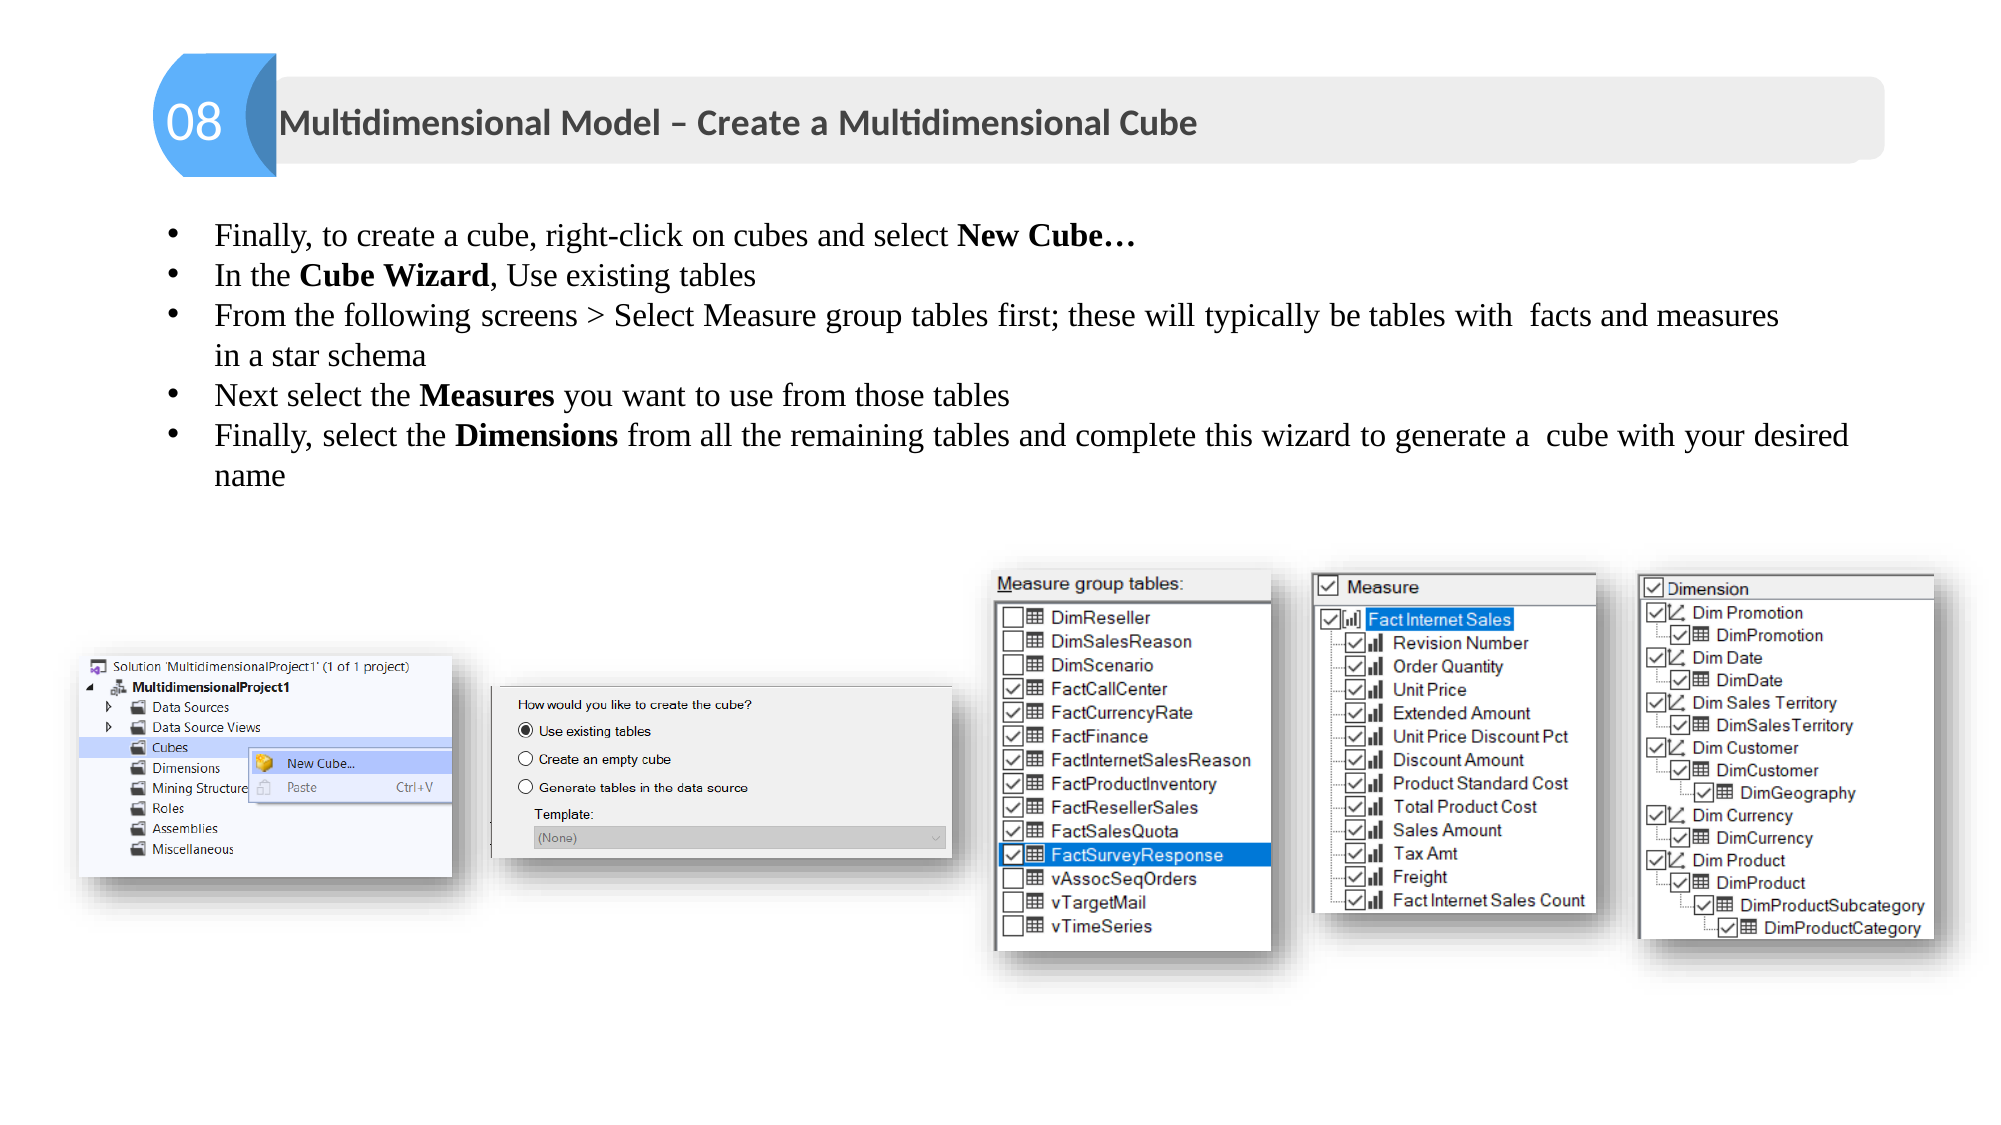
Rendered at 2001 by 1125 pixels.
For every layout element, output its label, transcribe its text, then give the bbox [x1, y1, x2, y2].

text_box Finally, to create a cube, right-click on cubes and select New Cube… In the Cube Wizard, Use existing tables From the following screens > Select Measure group tables first; these will typically be tables with facts and measures in a star schema Next select the Measures you want to use from those tables Finally, select the Dimensions from all the remaining tables and complete this wizard to generate a cube with your desired name [165, 211, 1865, 493]
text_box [152, 53, 277, 178]
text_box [277, 160, 1864, 164]
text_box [277, 76, 1885, 160]
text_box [53, 538, 1995, 1012]
